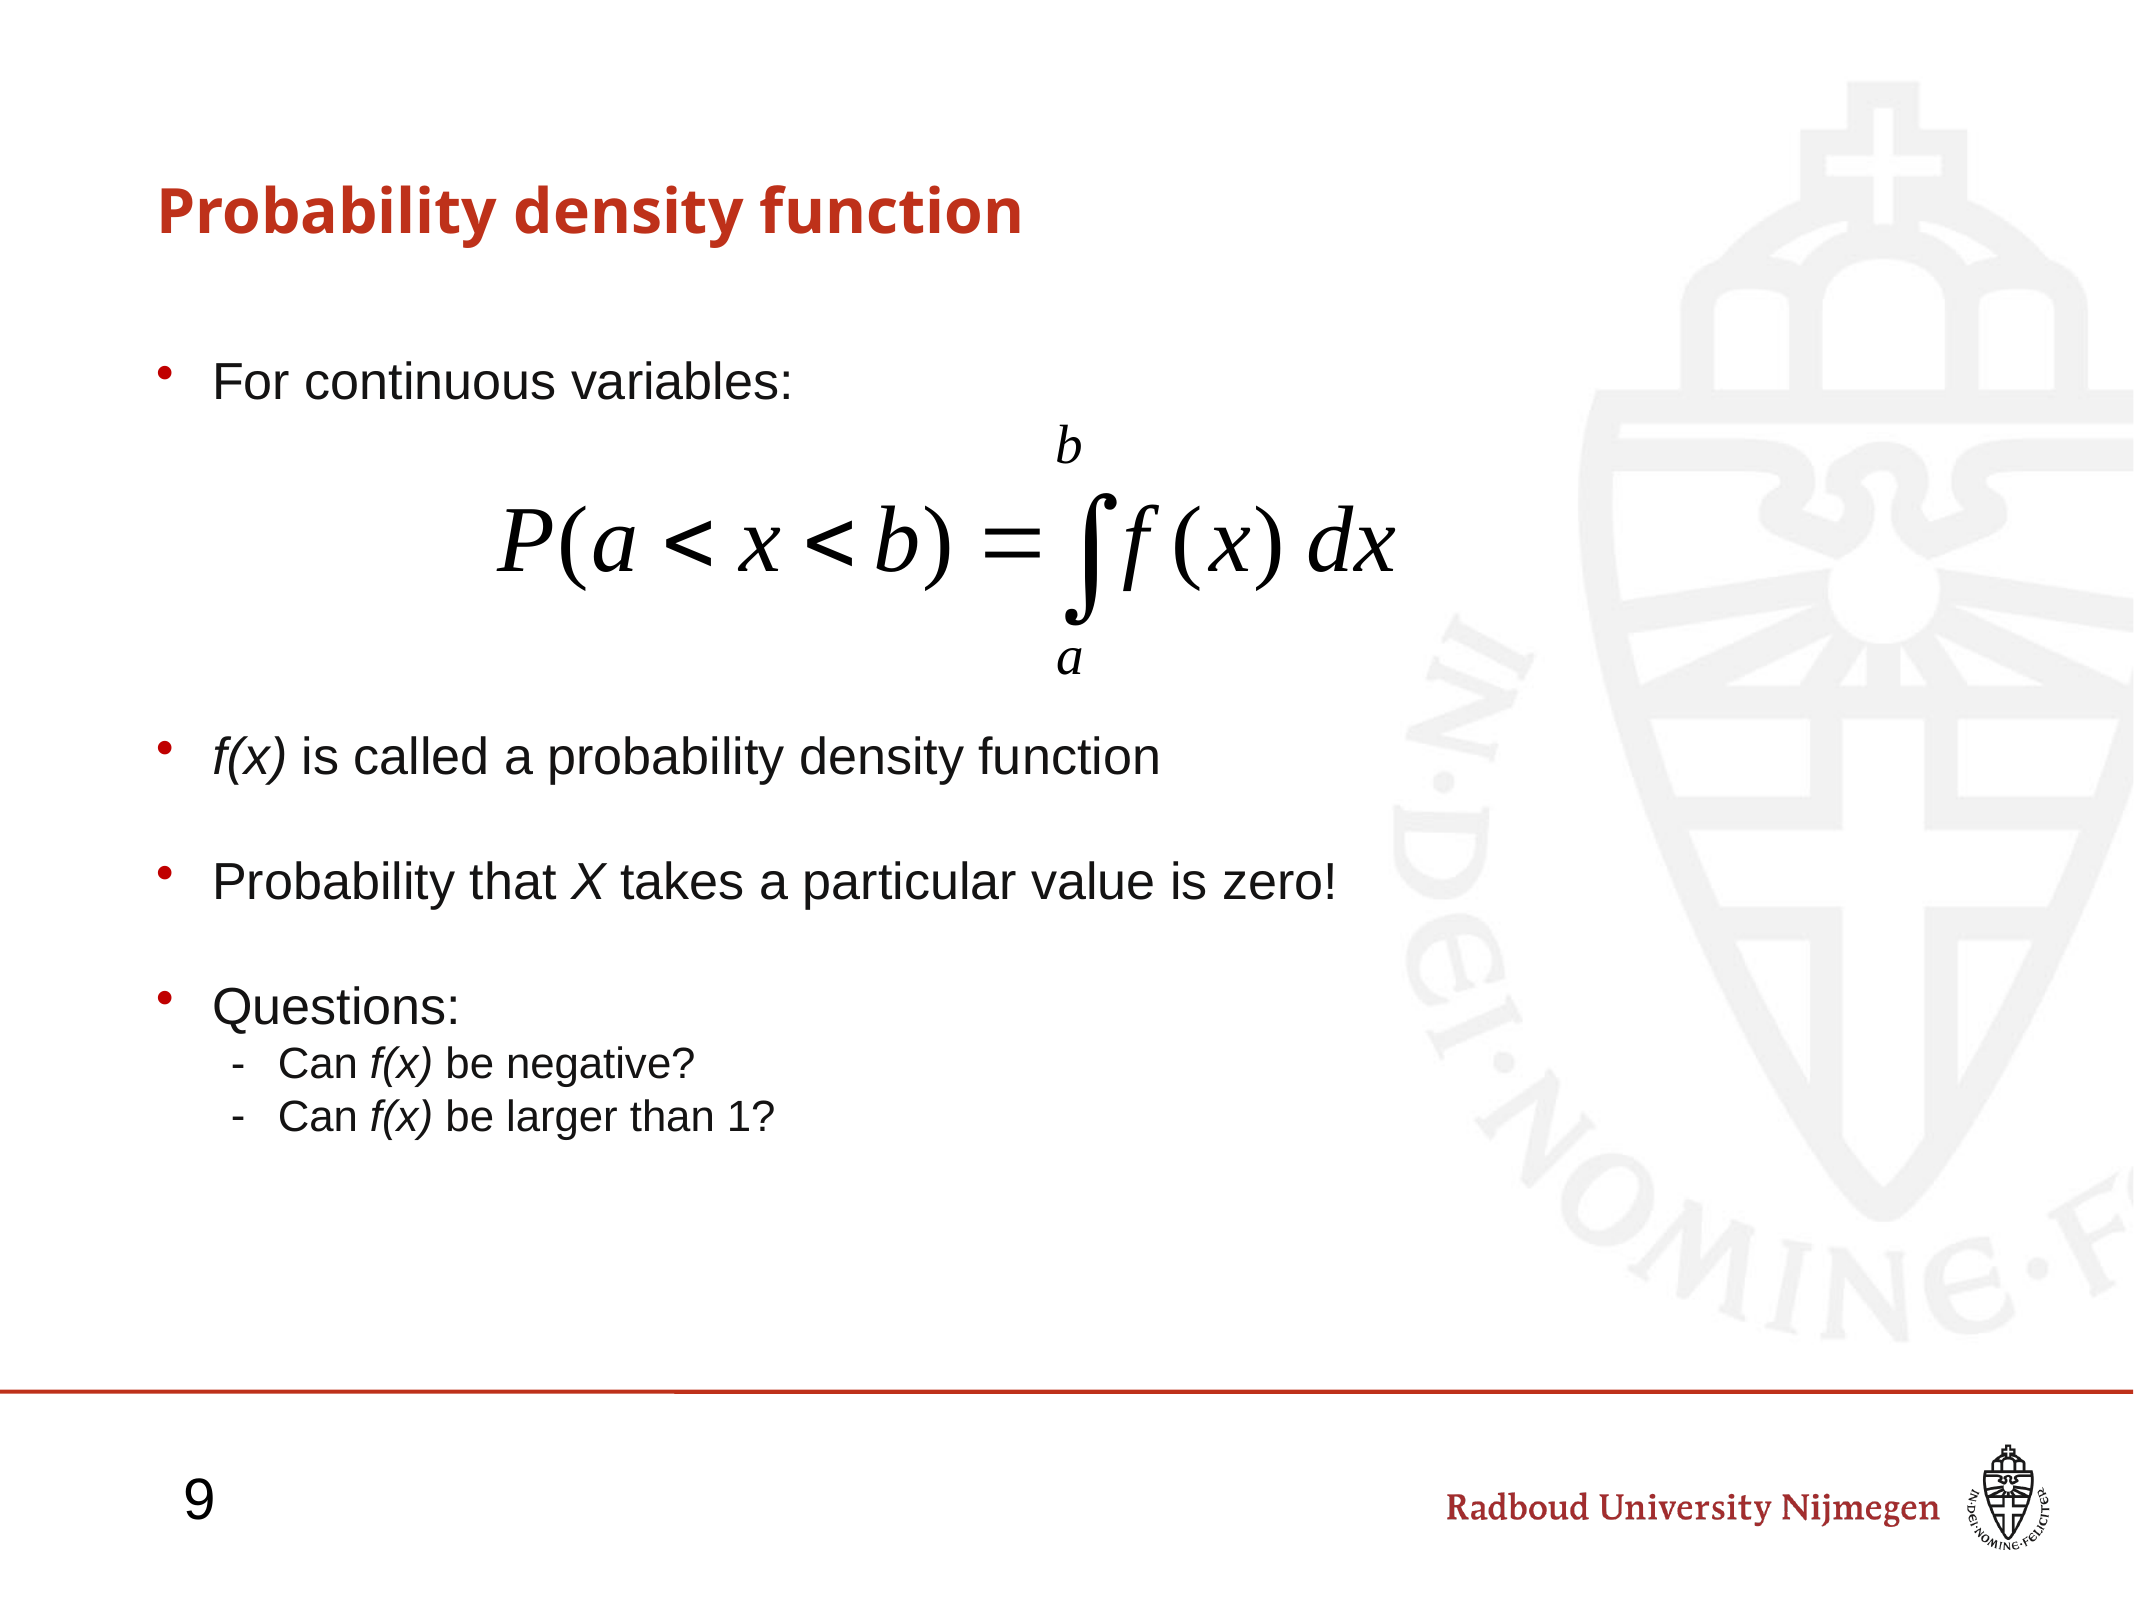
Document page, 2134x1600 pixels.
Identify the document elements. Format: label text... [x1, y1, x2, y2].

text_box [479, 398, 1417, 698]
slide_number 9 [168, 1453, 667, 1540]
title Probability density function [147, 162, 1961, 336]
picture [0, 0, 2134, 1389]
list For continuous variables: f(x) is called a probability density function Probability that X takes a particular value is zero! Questions: Can f(x) be negative? Can f(x) be larger than 1? [147, 339, 1961, 1325]
picture [0, 1394, 2134, 1600]
